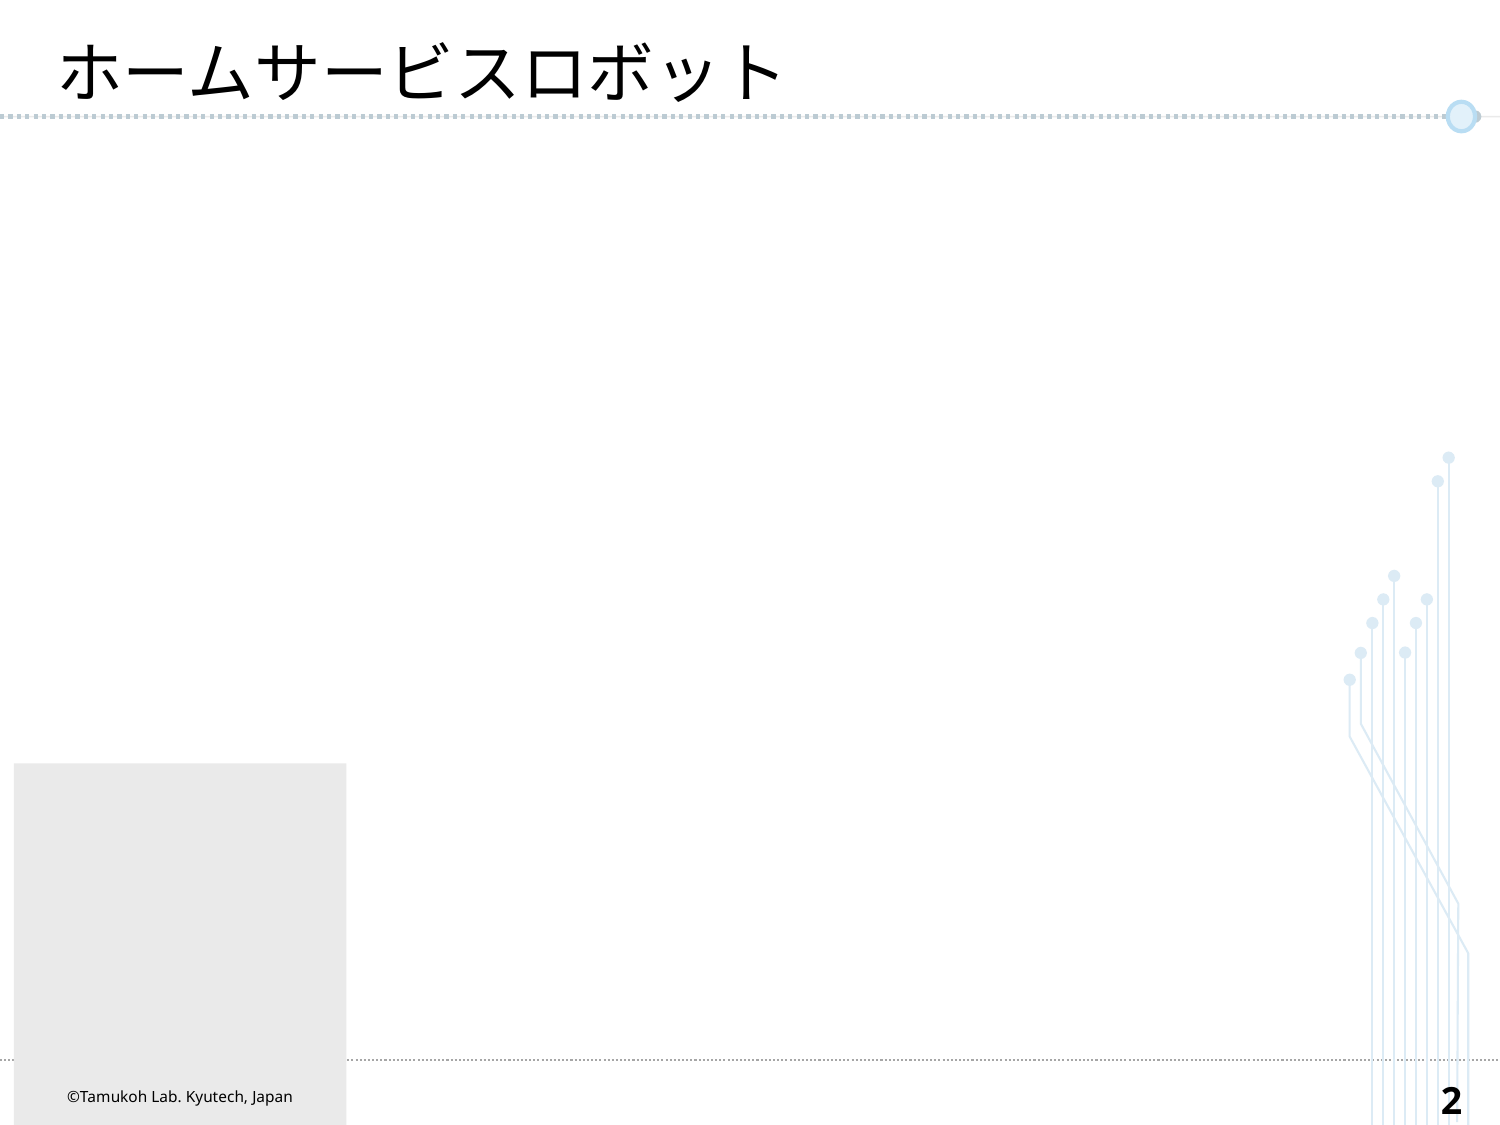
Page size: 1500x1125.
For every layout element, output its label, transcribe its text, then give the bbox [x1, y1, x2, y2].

slide_number 1 [1403, 1081, 1500, 1124]
footer ©Tamukoh Lab. Kyutech, Japan [13, 1078, 347, 1110]
title ホームサービスロボット [41, 23, 1459, 114]
